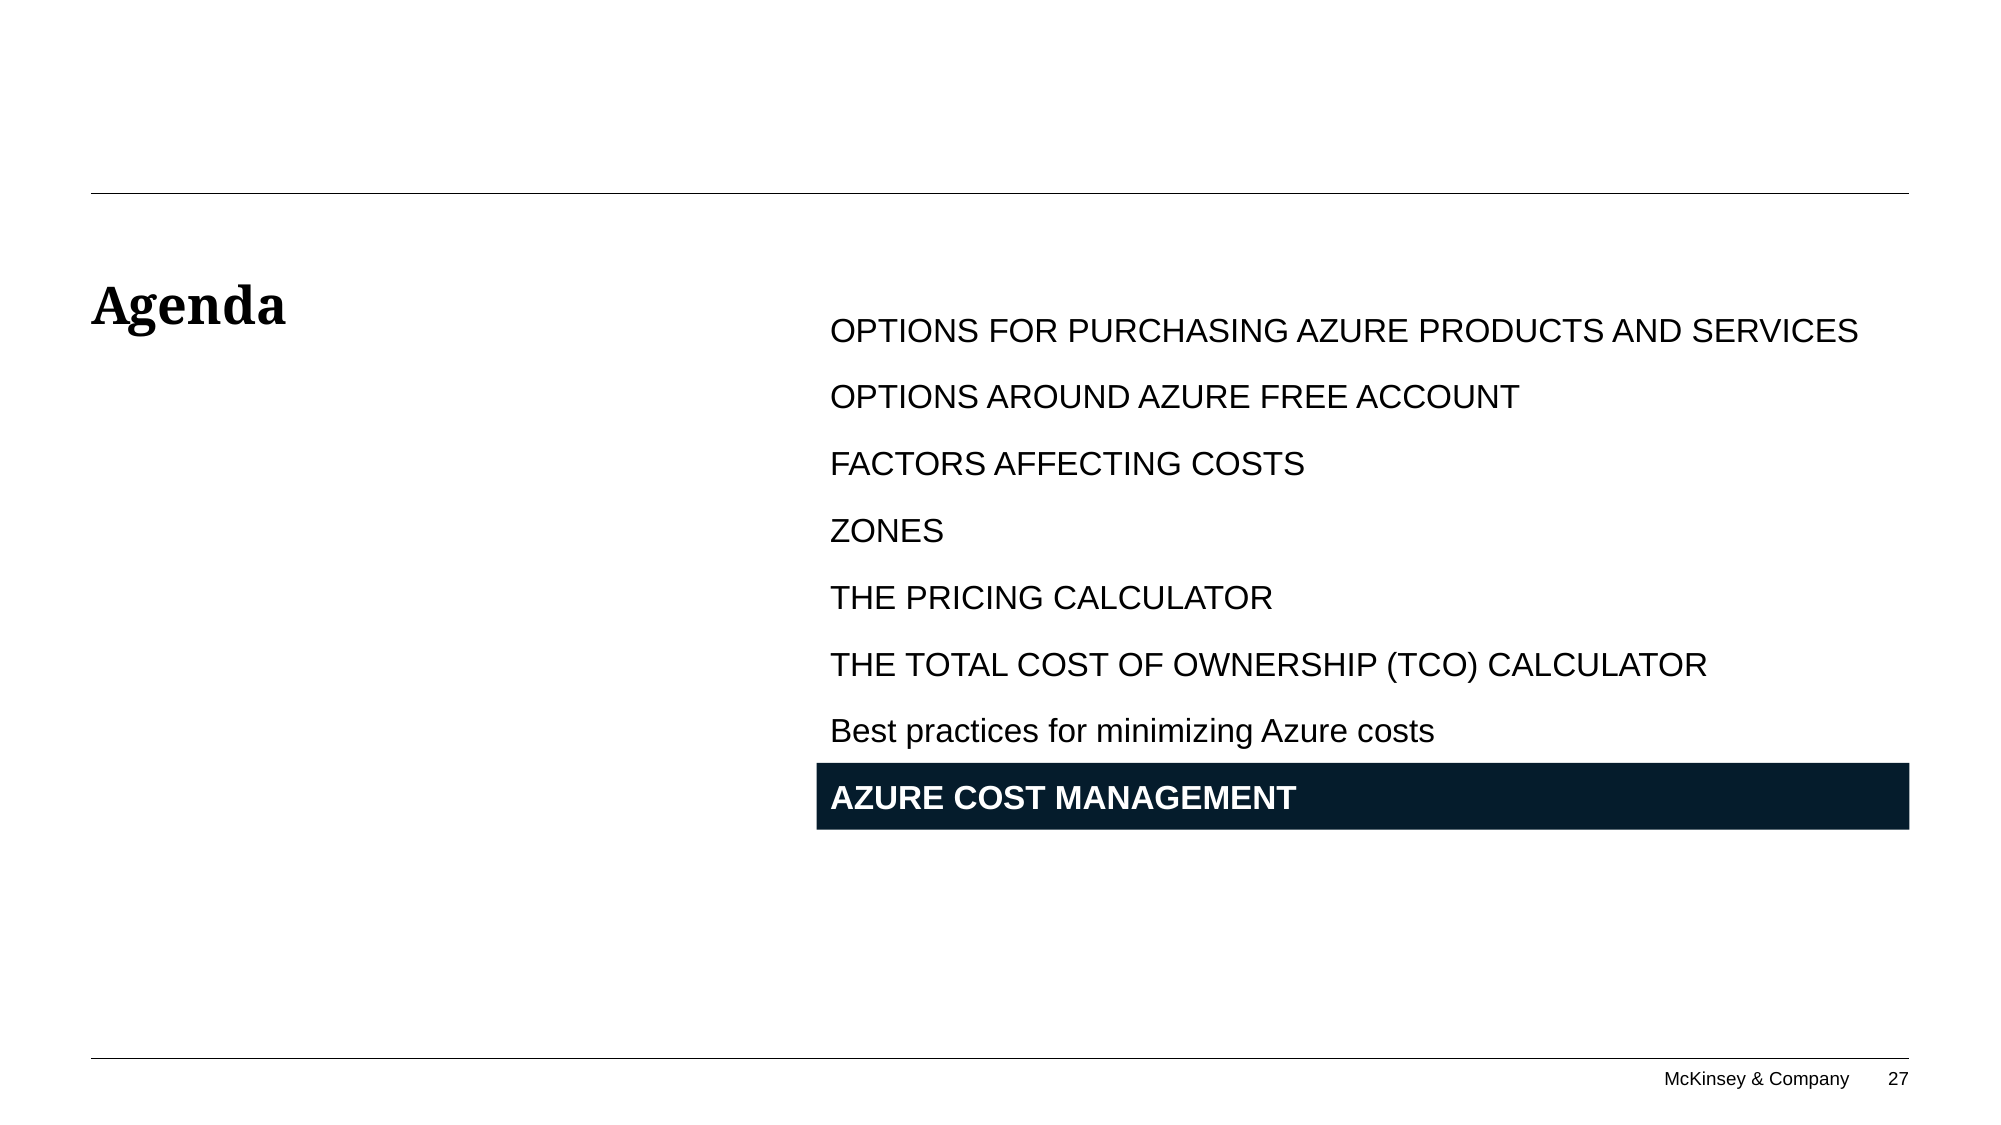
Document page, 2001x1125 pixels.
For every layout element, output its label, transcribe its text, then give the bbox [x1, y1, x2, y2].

text_box THE PRICING CALCULATOR [816, 562, 1910, 629]
text_box Azure Cost Management [816, 762, 1910, 830]
text_box Best practices for minimizing Azure costs [816, 696, 1910, 762]
text_box Zones [816, 495, 1910, 562]
text_box Options for purchasing Azure products and services [816, 295, 1910, 362]
text_box Factors affecting costs [816, 428, 1910, 495]
text_box Options around Azure free account [816, 362, 1910, 428]
text_box The total cost of ownership (TCO) calculator [816, 629, 1910, 696]
title Agenda [91, 279, 717, 468]
